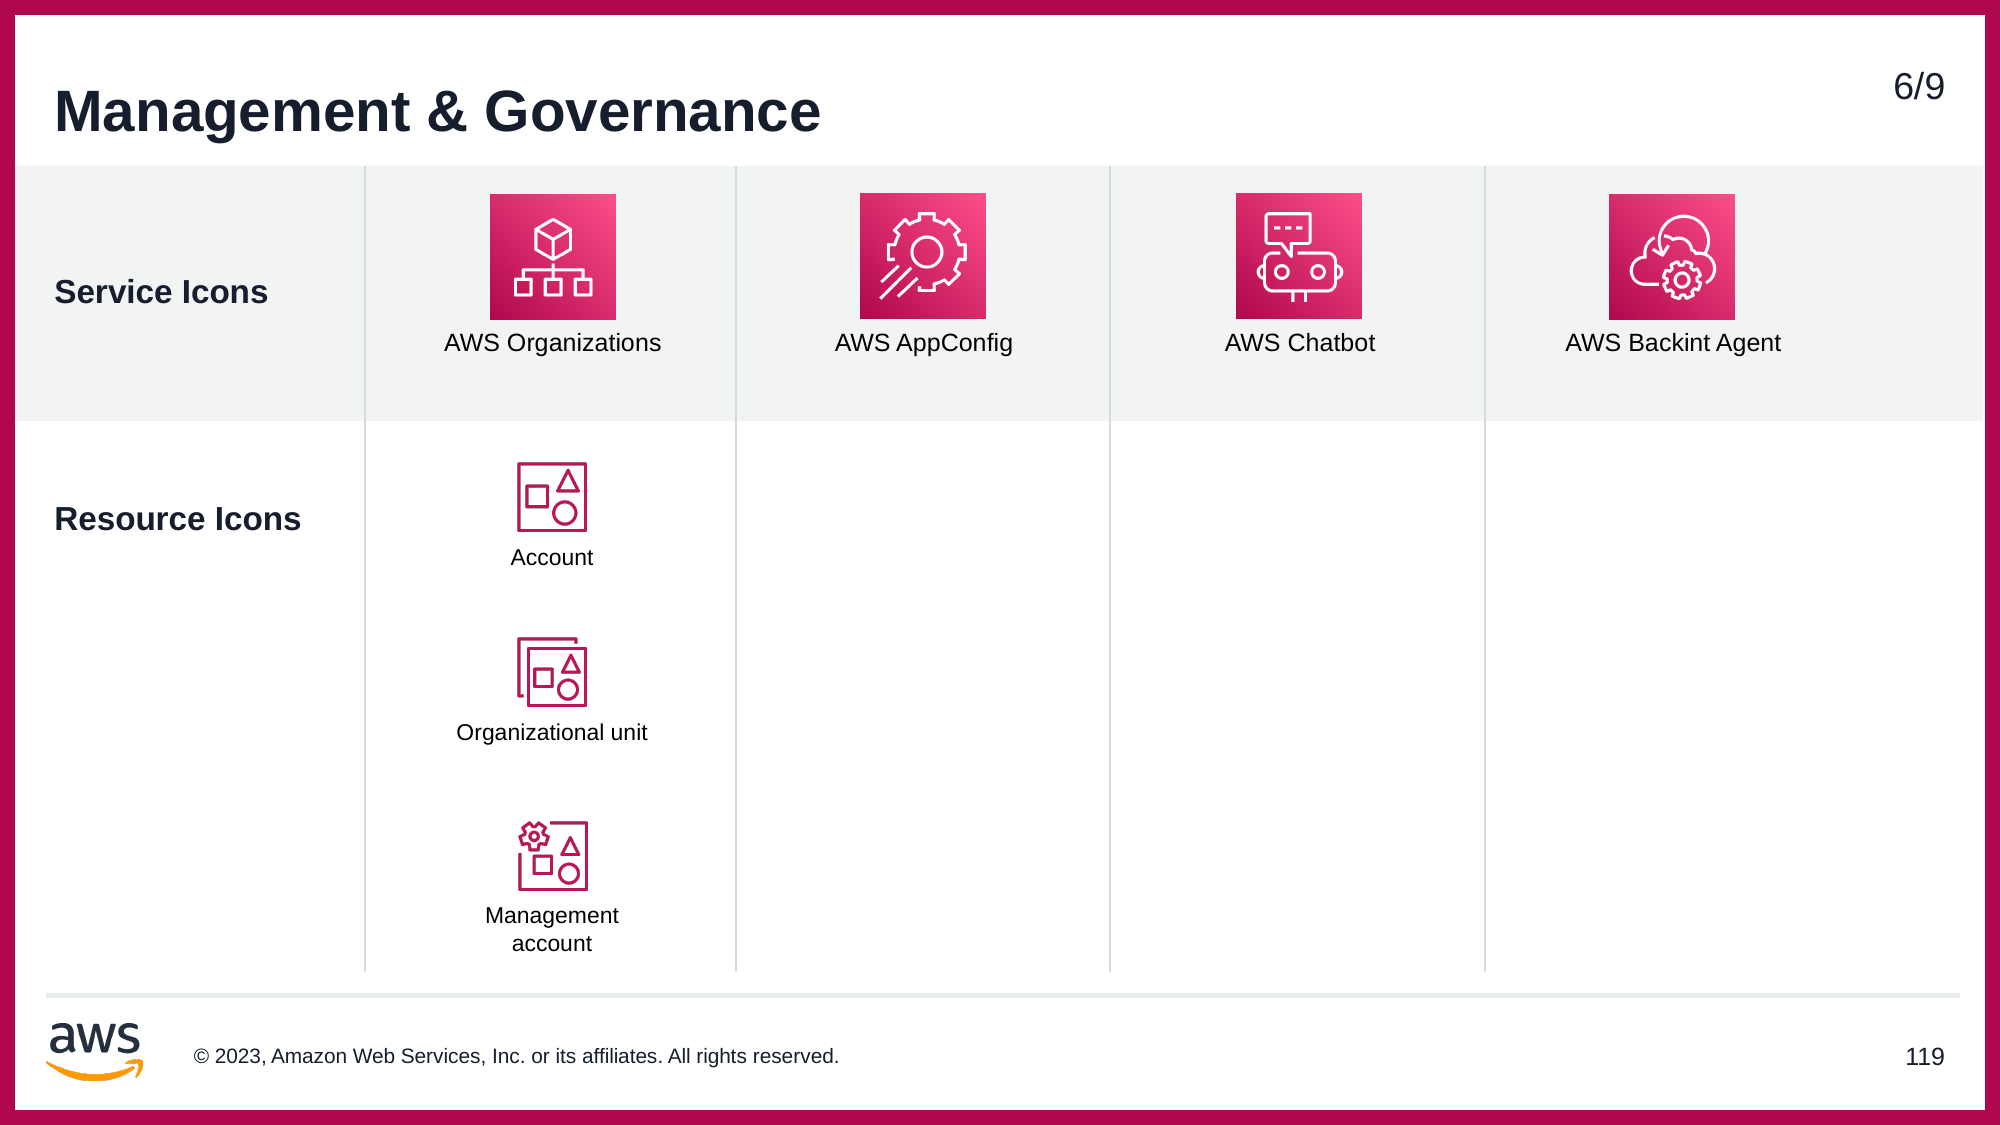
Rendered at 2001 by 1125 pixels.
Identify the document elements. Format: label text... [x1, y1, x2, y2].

picture [515, 818, 591, 894]
footer © 2023, Amazon Web Services, Inc. or its affiliates. All rights reserved. [178, 1025, 911, 1086]
slide_number 119 [1493, 1025, 1961, 1086]
title Management & Governance [39, 59, 1457, 166]
text_box Management account [438, 893, 666, 964]
picture [860, 193, 986, 319]
picture [46, 1023, 143, 1081]
picture [514, 634, 590, 710]
text_box Organizational unit [438, 709, 666, 753]
picture [514, 459, 590, 535]
list 6/9 [1693, 59, 1961, 166]
text_box AWS Backint Agent [1493, 319, 1855, 364]
picture [490, 194, 616, 320]
text_box AWS AppConfig [736, 319, 1109, 364]
picture [1609, 194, 1735, 320]
text_box AWS Chatbot [1113, 319, 1484, 364]
text_box AWS Organizations [369, 319, 735, 364]
text_box Account [438, 534, 666, 578]
picture [1236, 193, 1362, 319]
